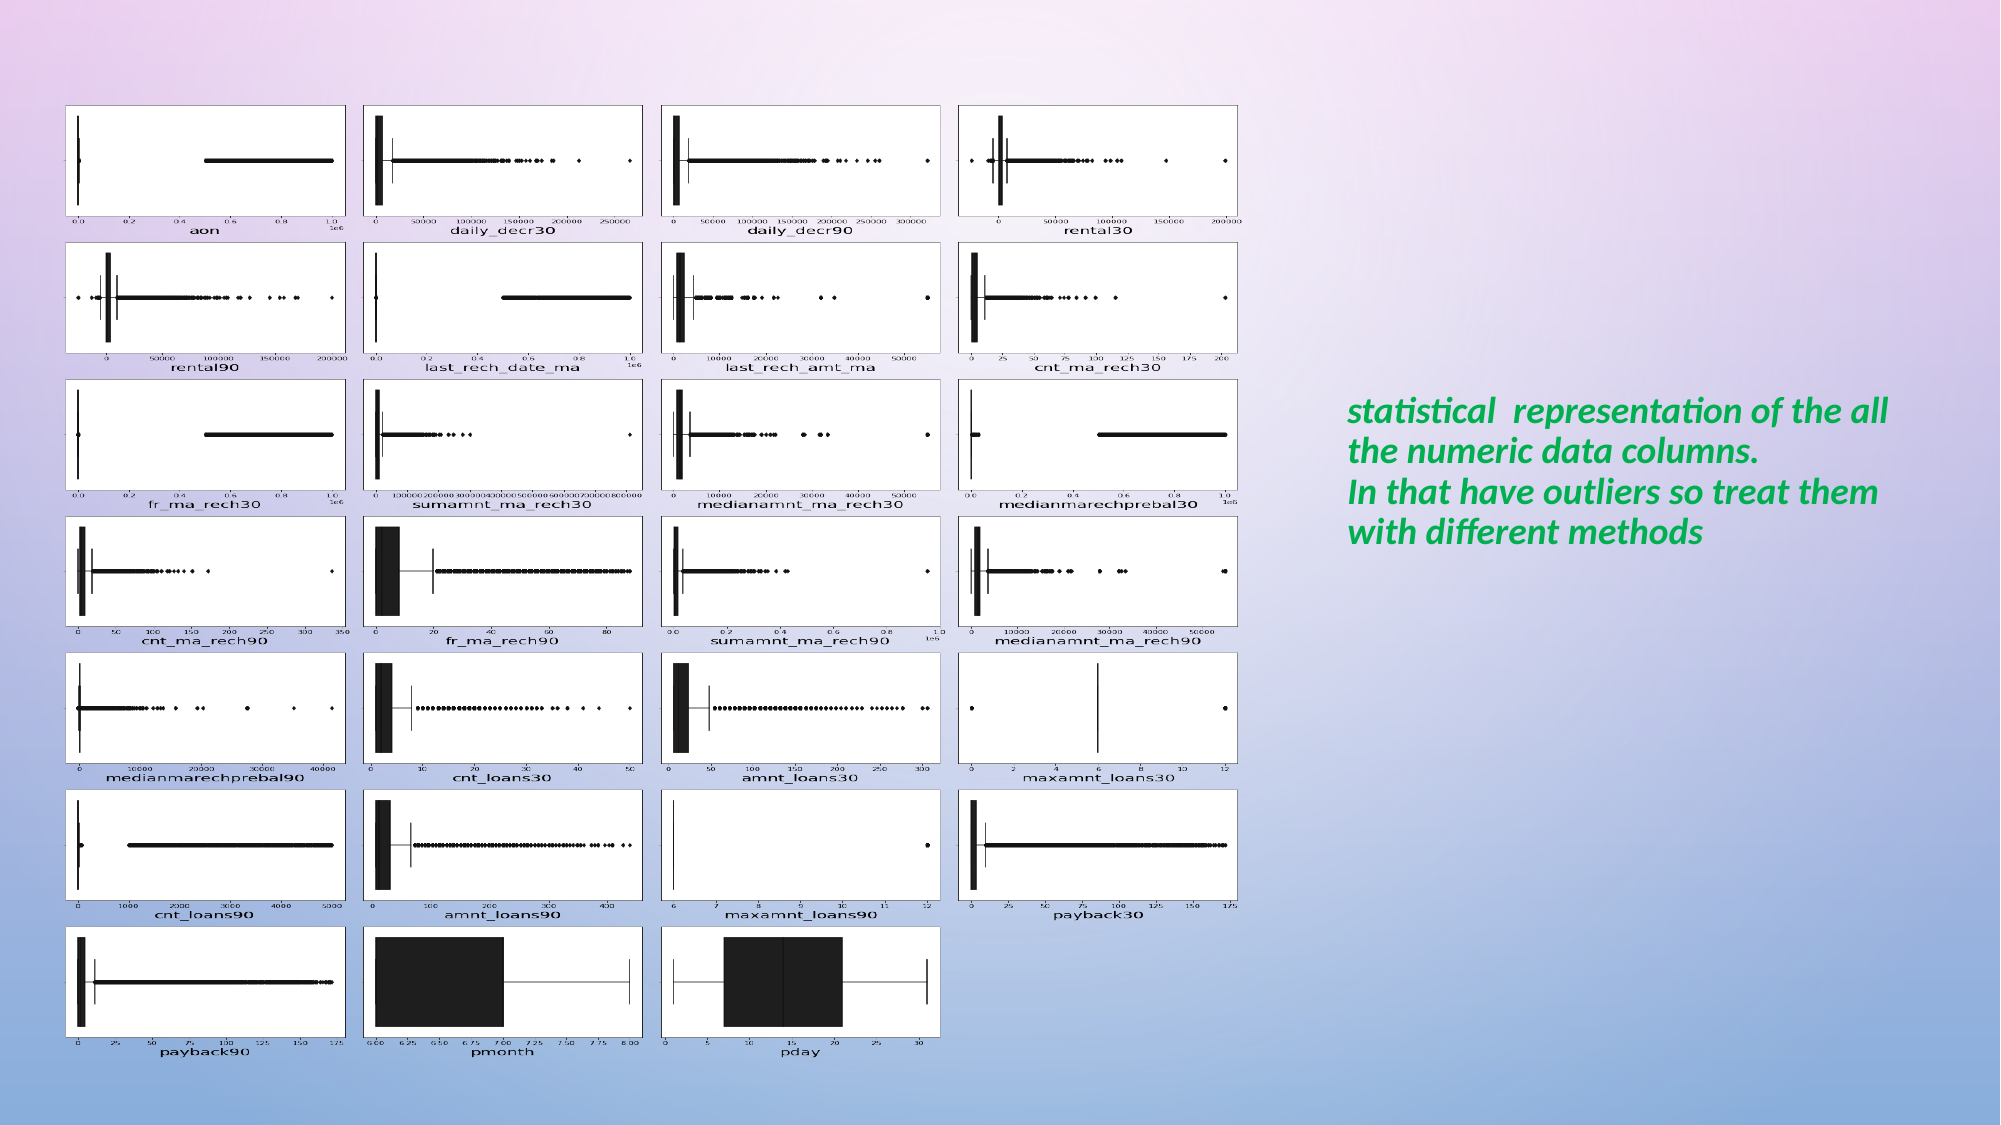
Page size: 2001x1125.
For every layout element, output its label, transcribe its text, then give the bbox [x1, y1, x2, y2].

text_box Here, we remove outliers using z_score Checking VIF for multicollinearity problem Using feature selection technique to select feature using Decision Tree Classifier [0, 0, 2000, 615]
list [56, 101, 1247, 1061]
text_box statistical representation of the all the numeric data columns. In that have outliers so treat them with different methods [1332, 383, 1907, 561]
